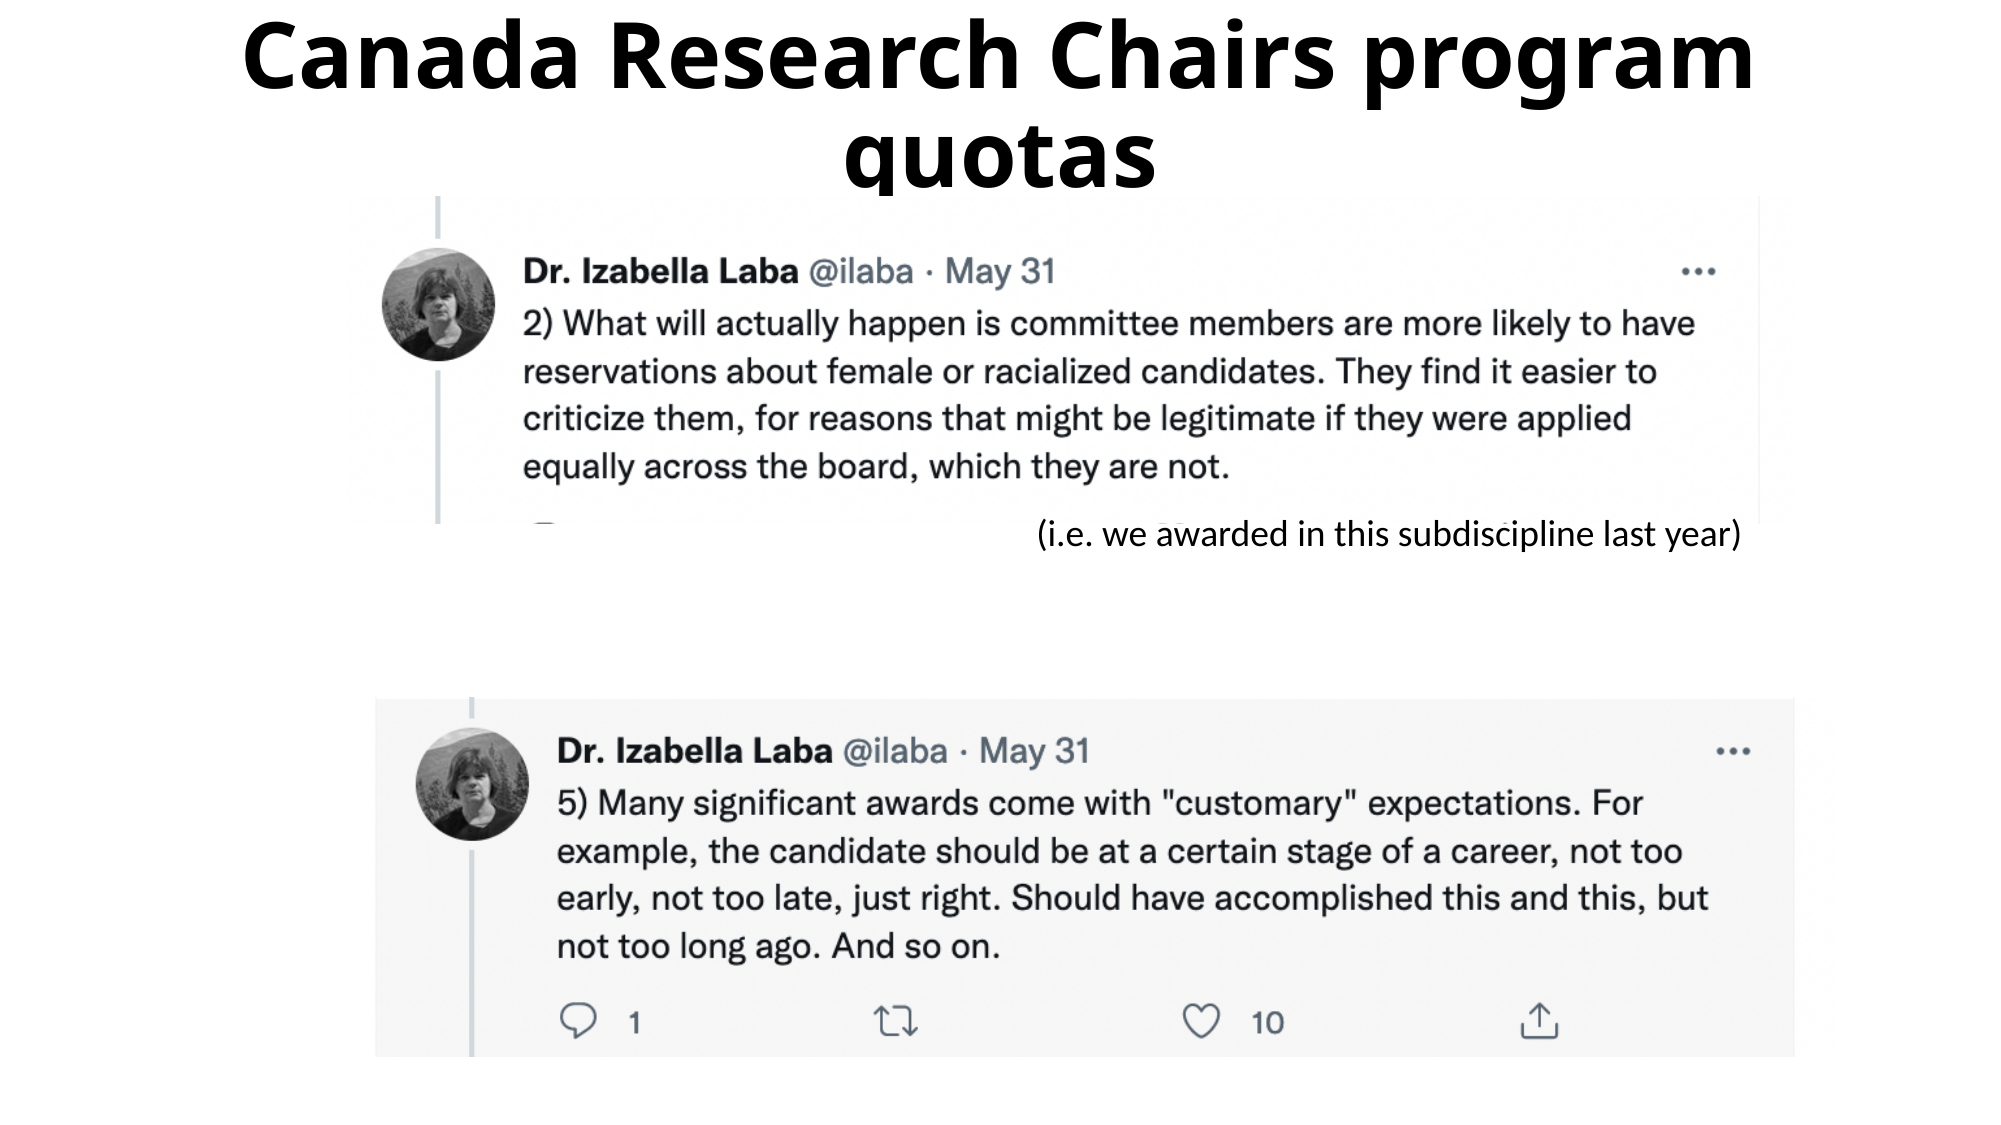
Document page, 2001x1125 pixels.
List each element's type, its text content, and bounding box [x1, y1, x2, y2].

picture [346, 196, 1795, 524]
text_box (i.e. we awarded in this subdiscipline last year) [1021, 524, 1758, 562]
picture [373, 697, 1835, 1058]
title Canada Research Chairs program quotas [137, 0, 1863, 218]
